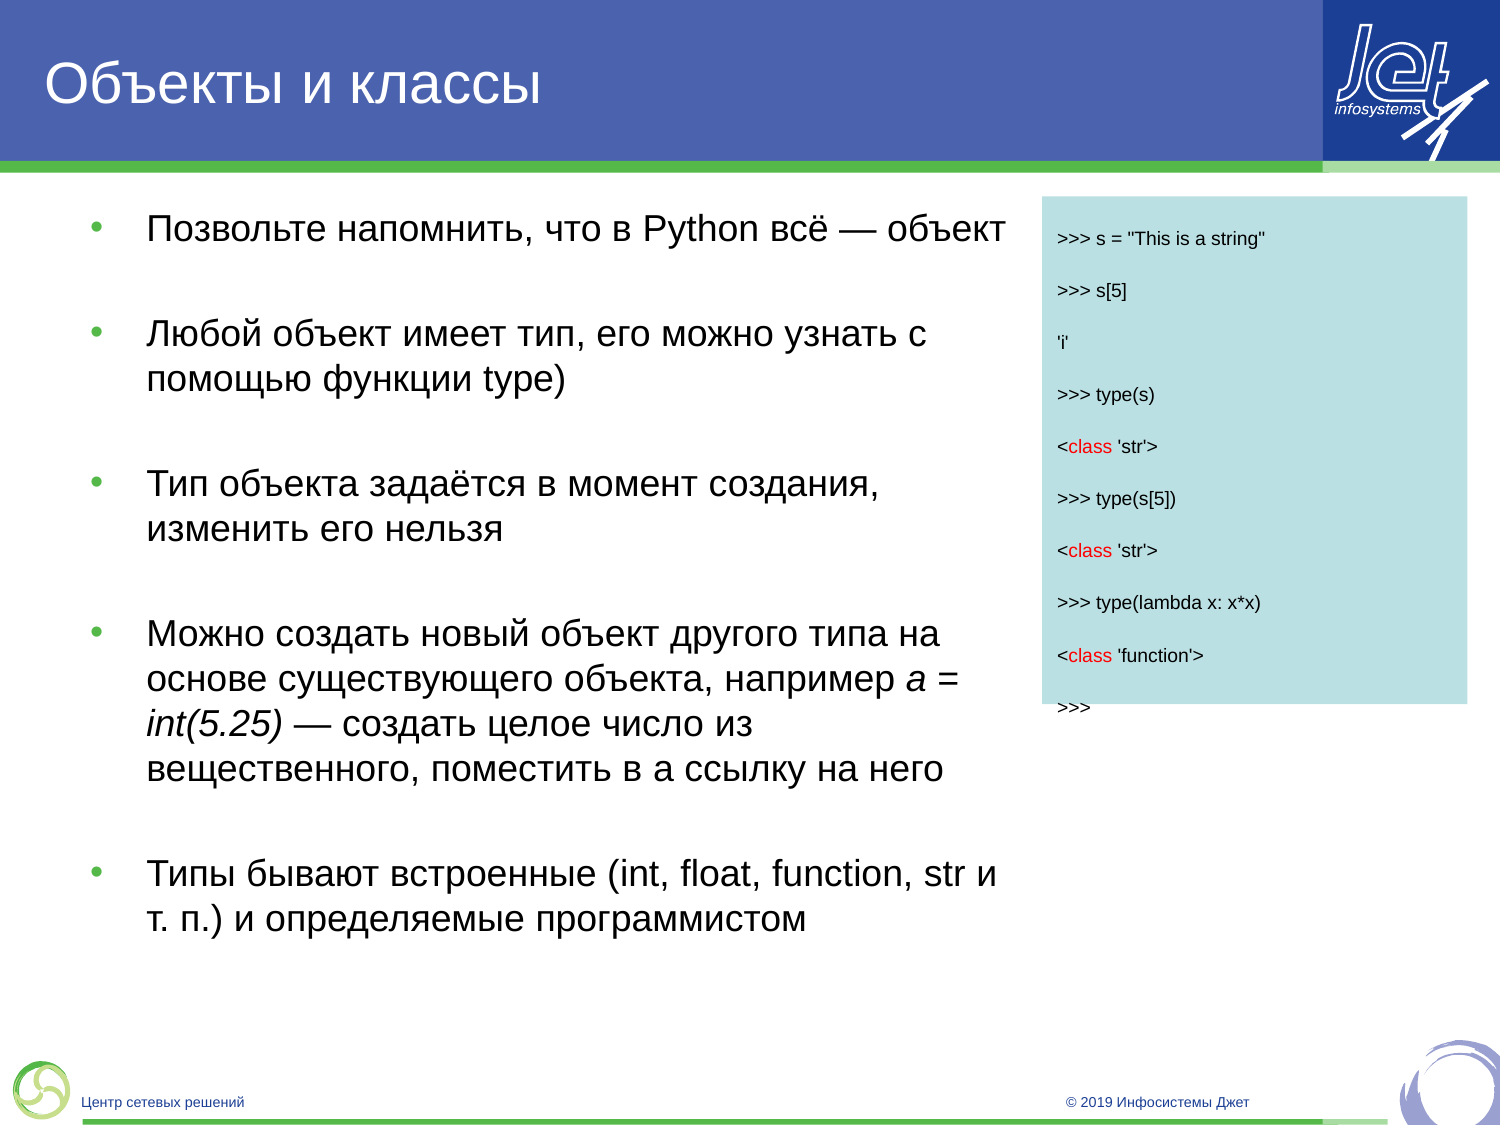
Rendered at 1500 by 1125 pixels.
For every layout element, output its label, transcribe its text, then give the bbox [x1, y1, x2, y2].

list Позвольте напомнить, что в Python всё — объект Любой объект имеет тип, его можно узнать с помощью функции type) Тип объекта задаётся в момент создания, изменить его нельзя Можно создать новый объект другого типа на основе существующего объекта, например a = int(5.25) — создать целое число из вещественного, поместить в a ссылку на него Типы бывают встроенные (int, float, function, str и т. п.) и определяемые программистом [75, 196, 1046, 1059]
text_box >>> s = "This is a string" >>> s[5] 'i' >>> type(s) <class 'str'> >>> type(s[5]) <class 'str'> >>> type(lambda x: x*x) <class 'function'> >>> [1042, 196, 1468, 705]
title Объекты и классы [29, 21, 1294, 140]
